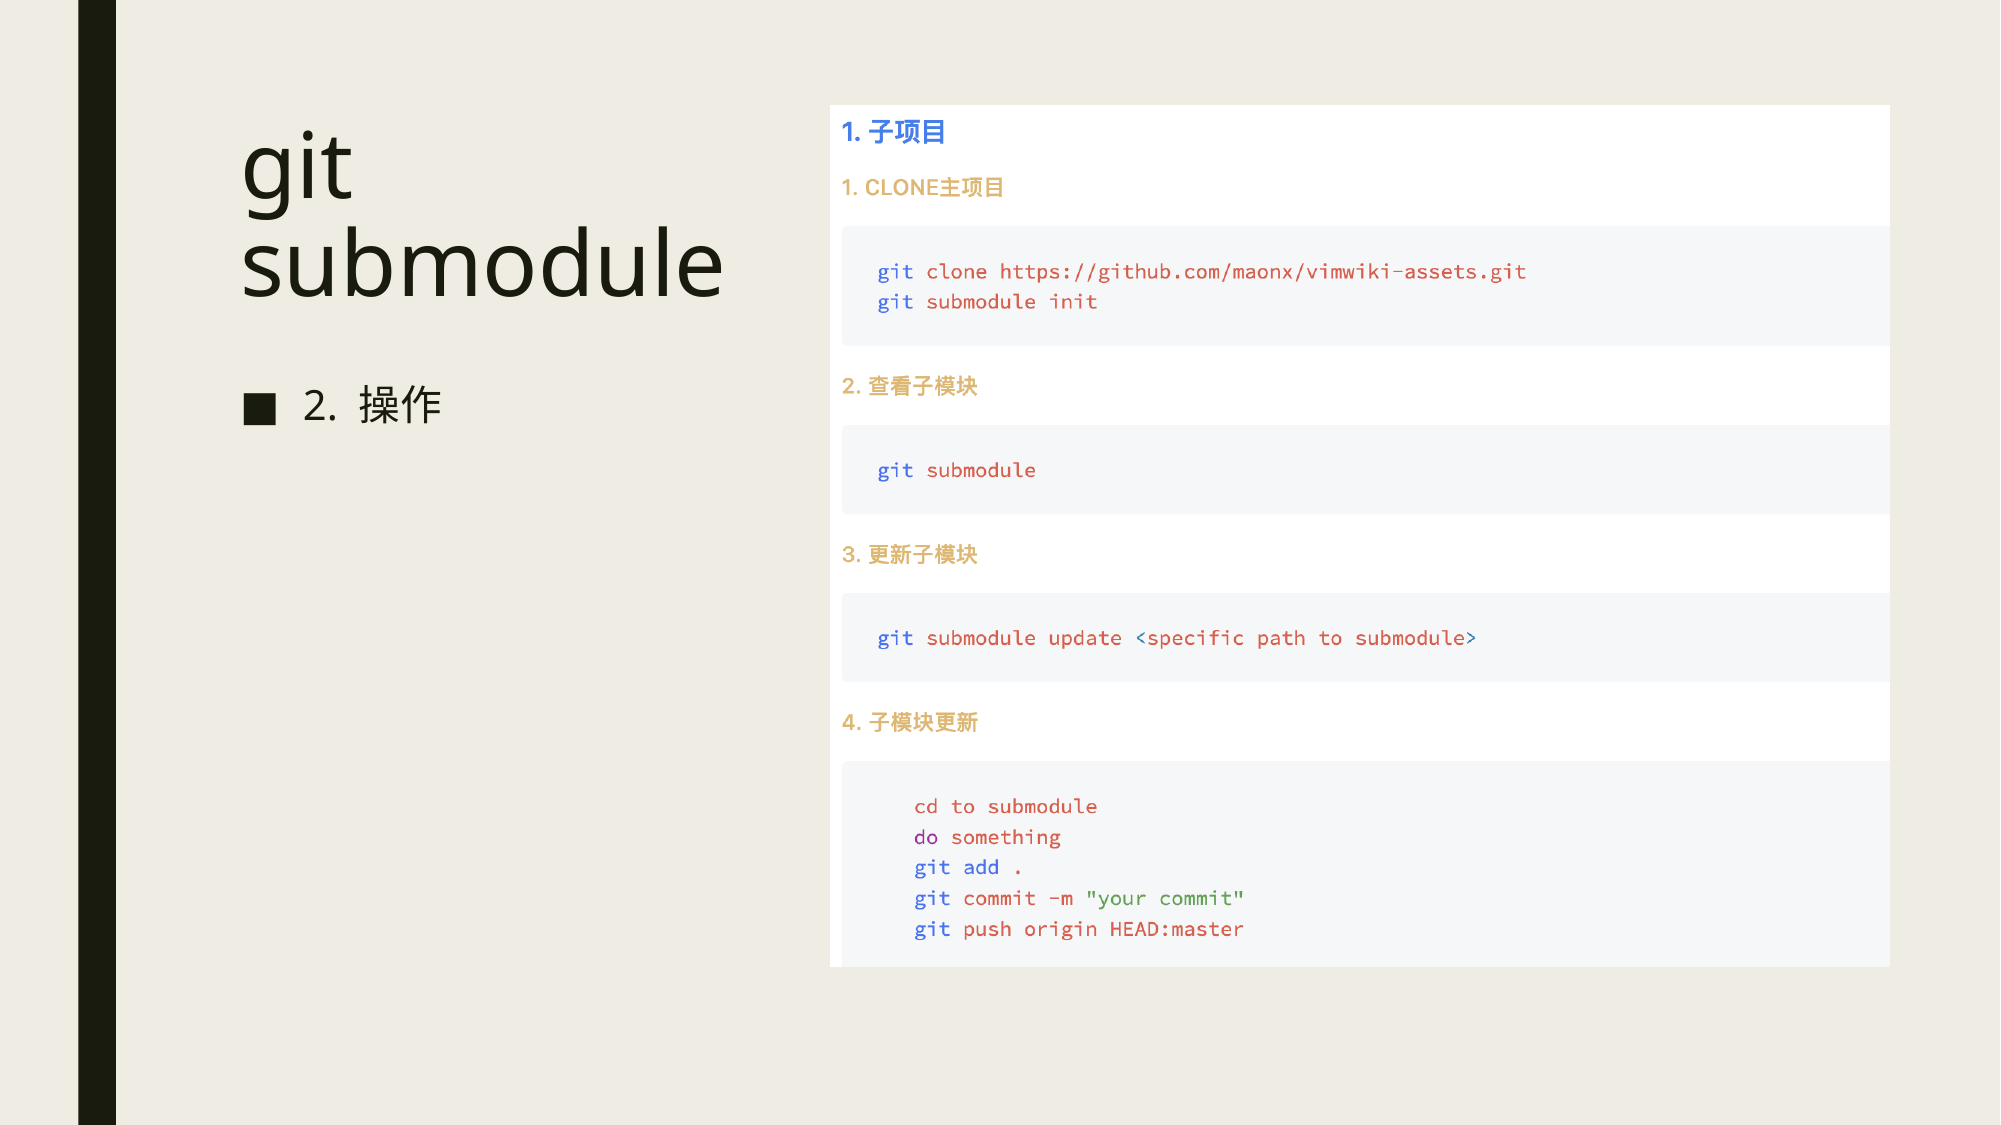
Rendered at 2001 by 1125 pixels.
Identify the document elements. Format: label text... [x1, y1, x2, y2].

title git submodule [225, 112, 764, 357]
list 2. 操作 [225, 375, 764, 963]
picture [830, 105, 1890, 967]
